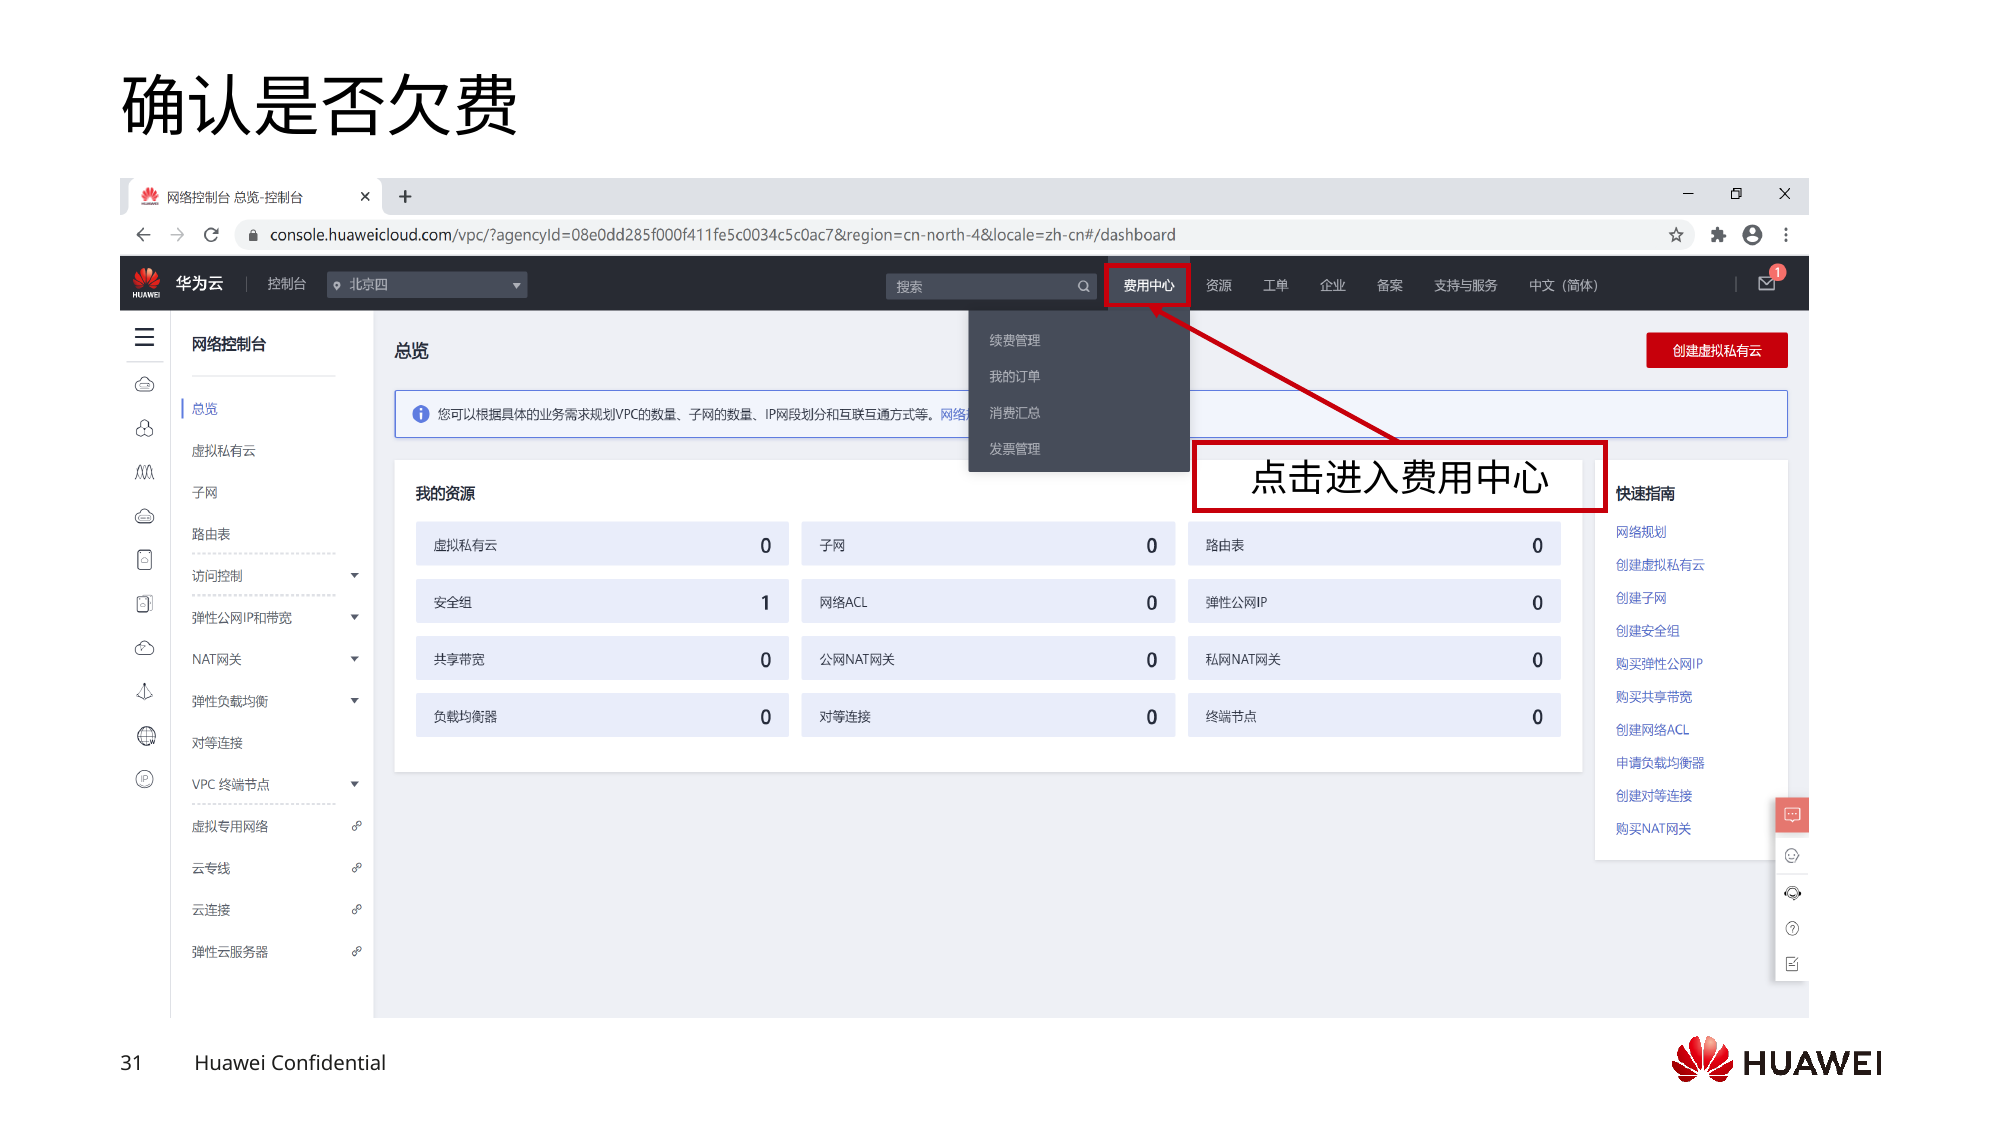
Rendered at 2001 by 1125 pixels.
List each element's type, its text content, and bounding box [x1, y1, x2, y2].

title 确认是否欠费 [120, 73, 1880, 154]
picture [1672, 1036, 1881, 1082]
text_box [119, 178, 1809, 1018]
